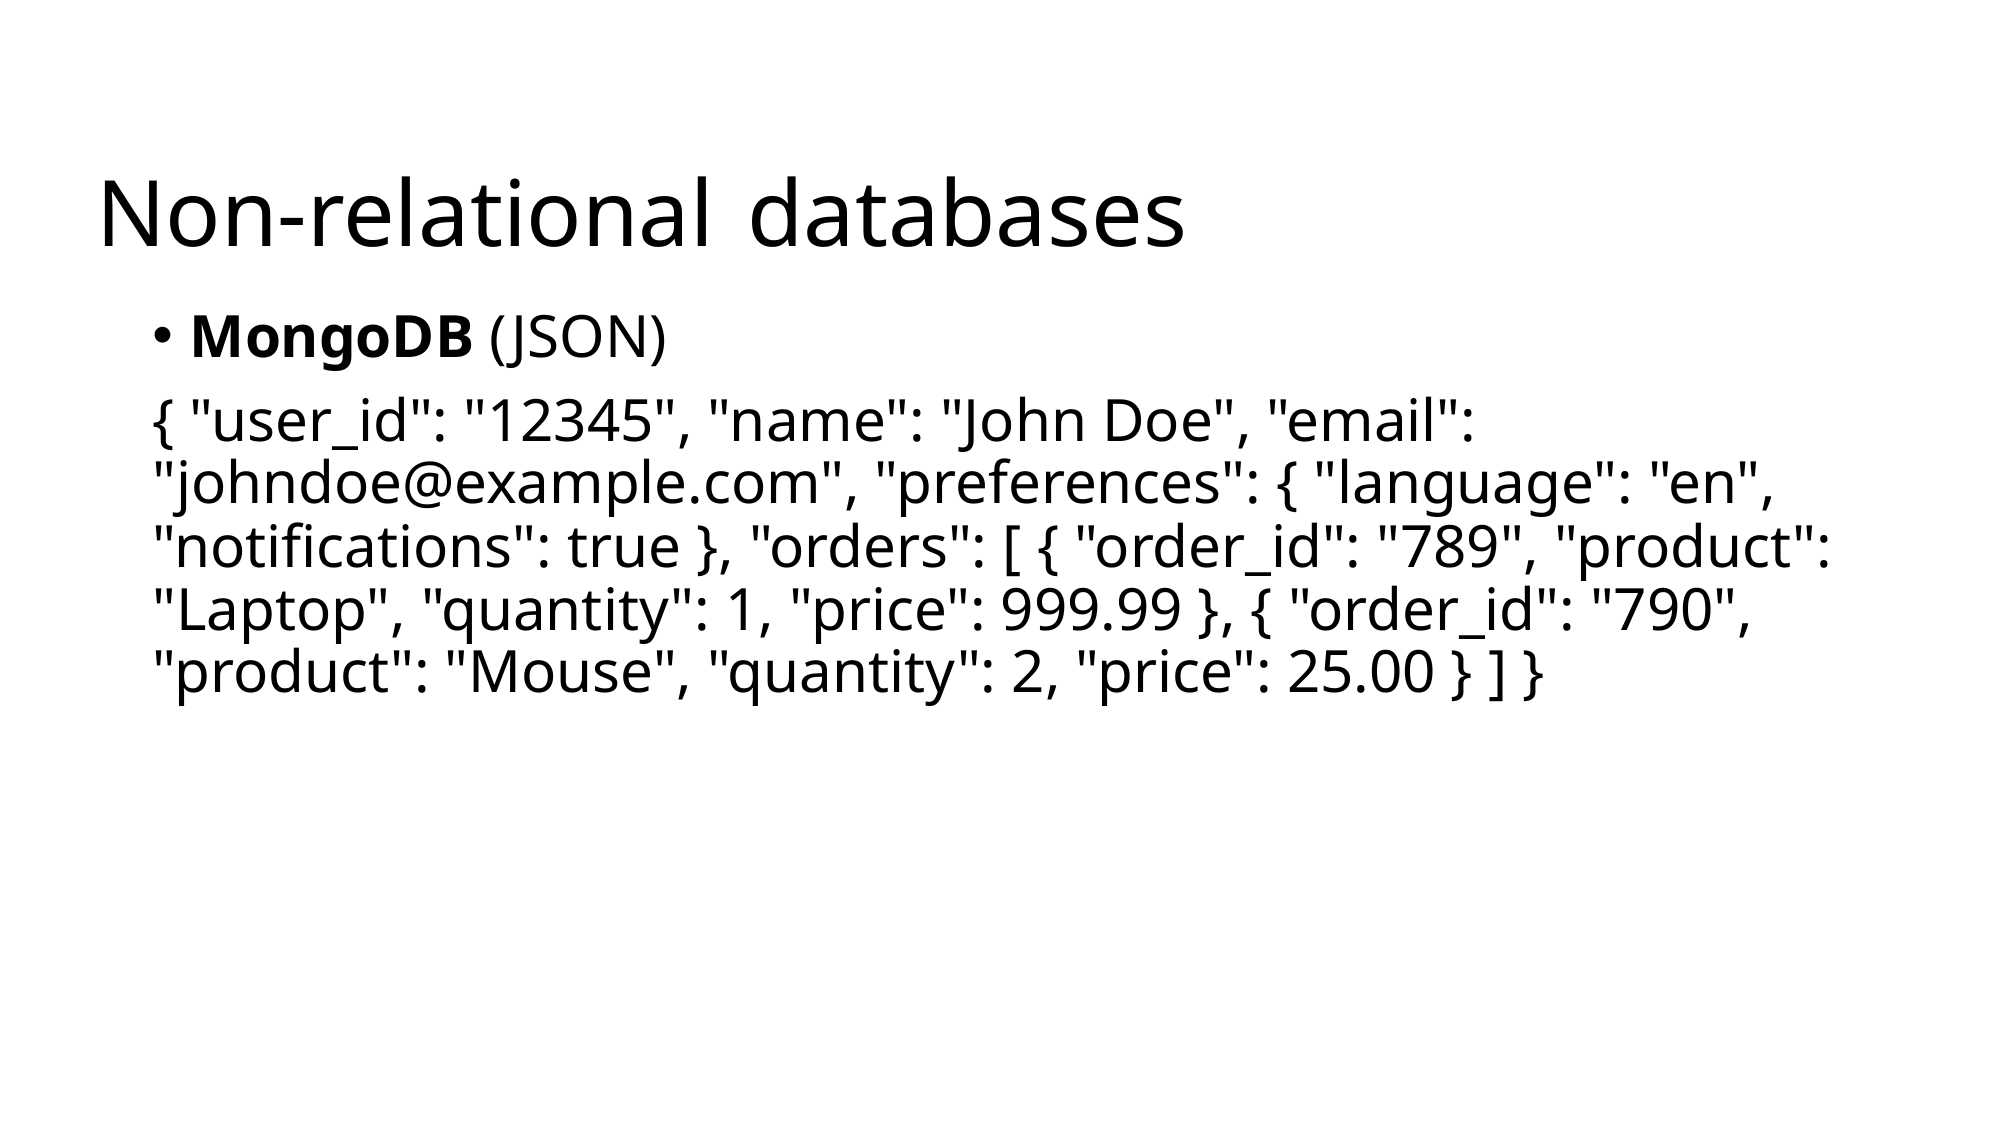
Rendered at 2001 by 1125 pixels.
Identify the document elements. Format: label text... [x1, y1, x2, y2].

text_box Non-relational databases [81, 114, 1203, 324]
list MongoDB (JSON) { "user_id": "12345", "name": "John Doe", "email": "johndoe@example.com", "preferences": { "language": "en", "notifications": true }, "orders": [ { "order_id": "789", "product": "Laptop", "quantity": 1, "price": 999.99 }, { "order_id": "790", "product": "Mouse", "quantity": 2, "price": 25.00 } ] } [137, 299, 1863, 1014]
